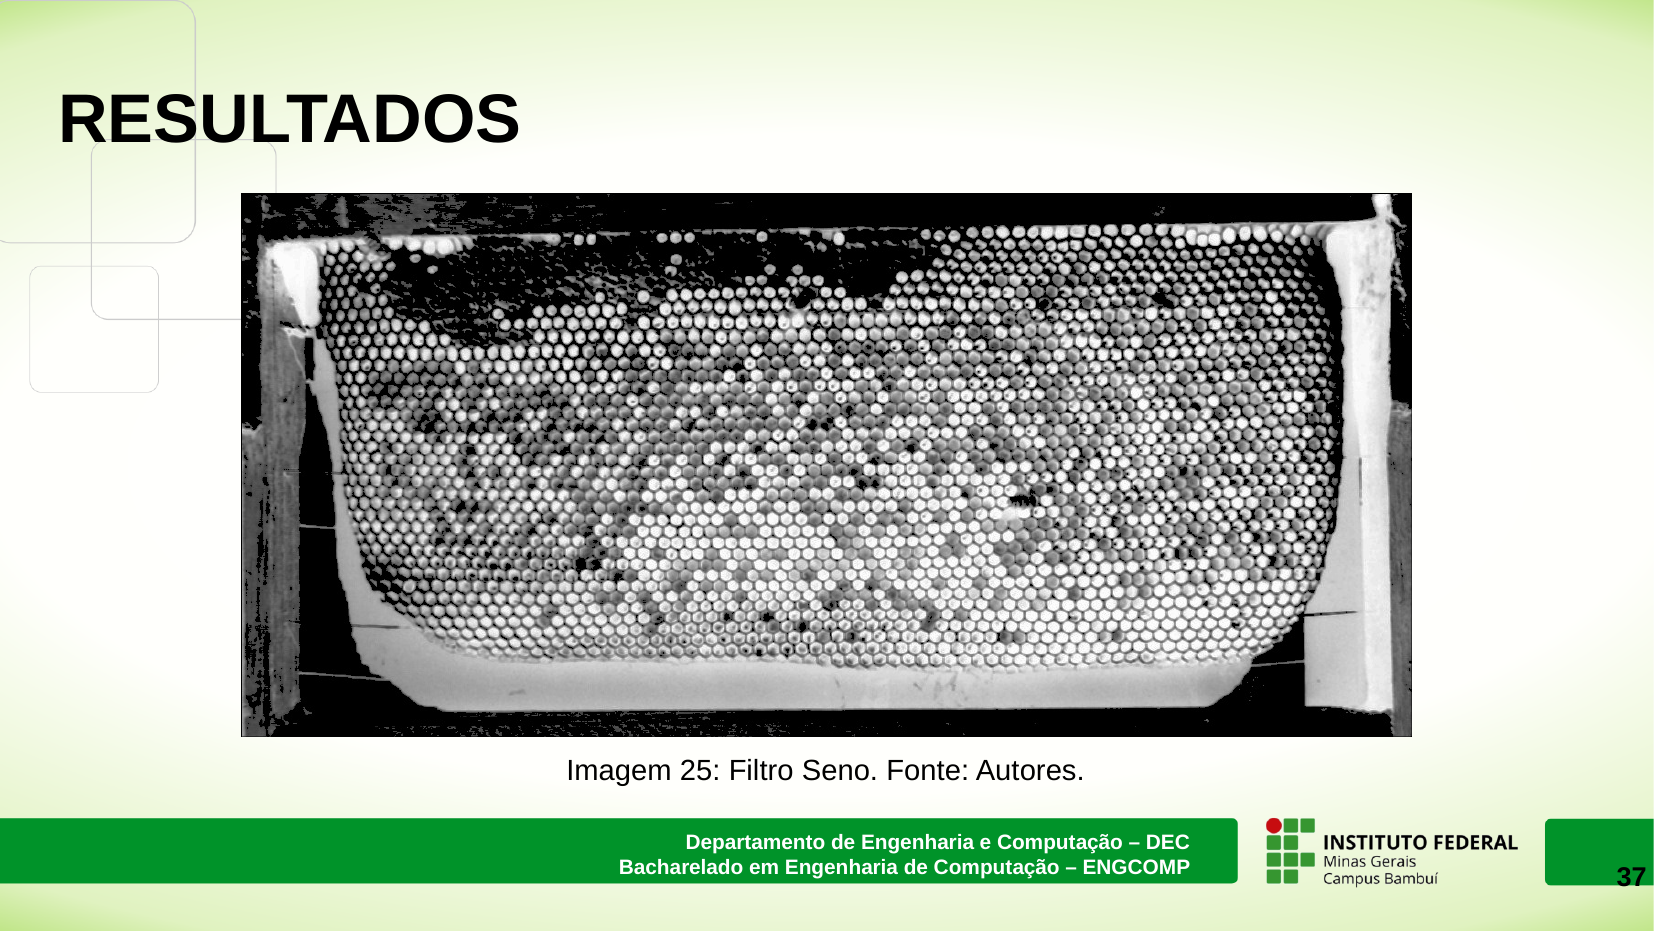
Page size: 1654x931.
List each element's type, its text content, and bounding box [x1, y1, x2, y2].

text_box Imagem 25: Filtro Seno. Fonte: Autores. [241, 743, 1412, 808]
slide_number ‹#› [1547, 859, 1647, 931]
picture [0, 0, 1654, 931]
title RESULTADOS [58, 37, 1489, 193]
